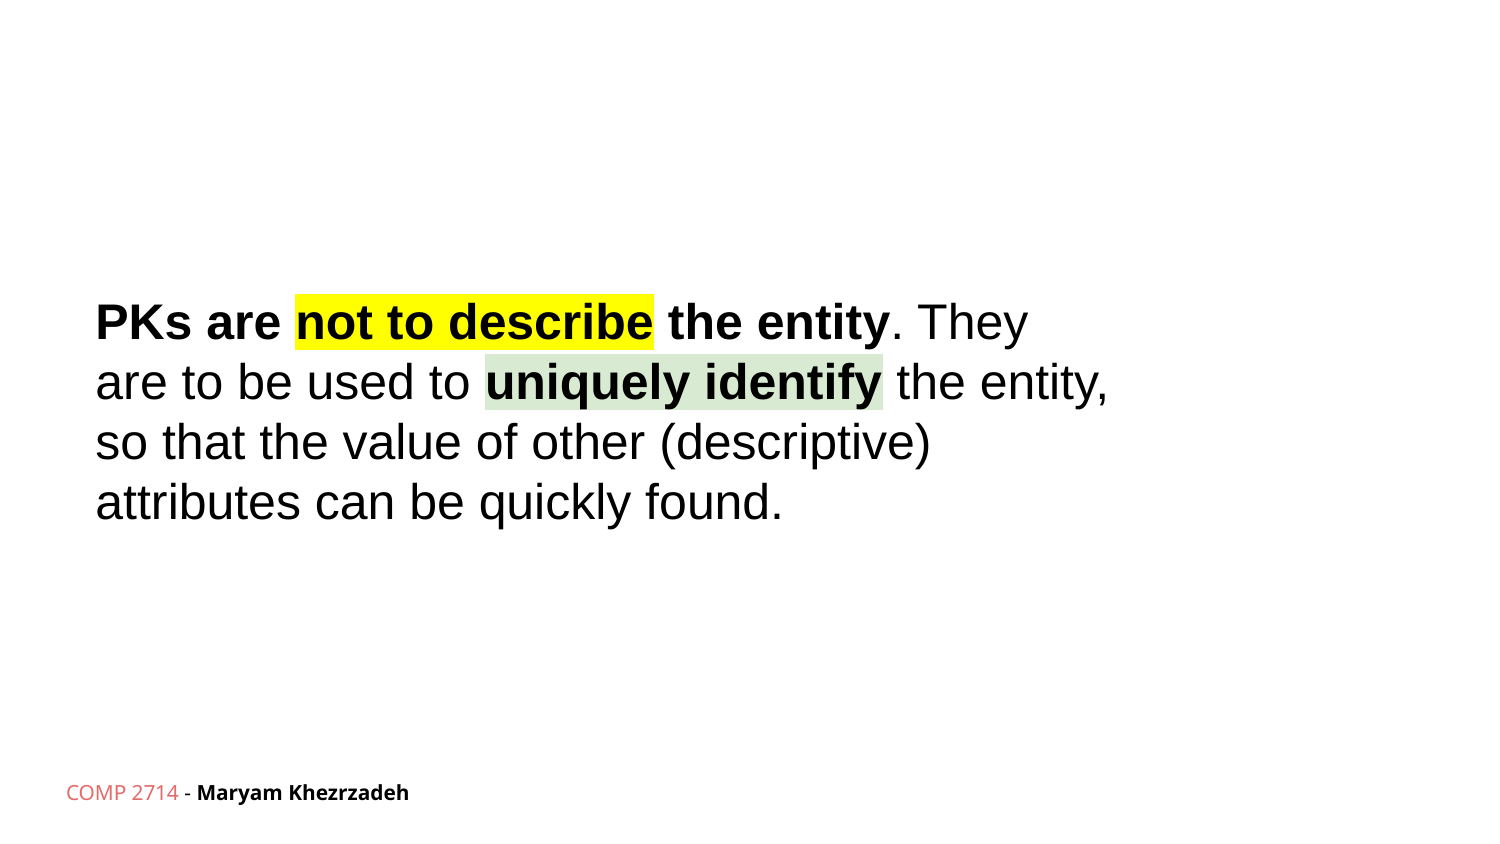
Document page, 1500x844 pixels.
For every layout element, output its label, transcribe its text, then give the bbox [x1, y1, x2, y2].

title PKs are not to describe the entity. They are to be used to uniquely identify the entity, so that the value of other (descriptive) attributes can be quickly found. [80, 73, 1125, 745]
